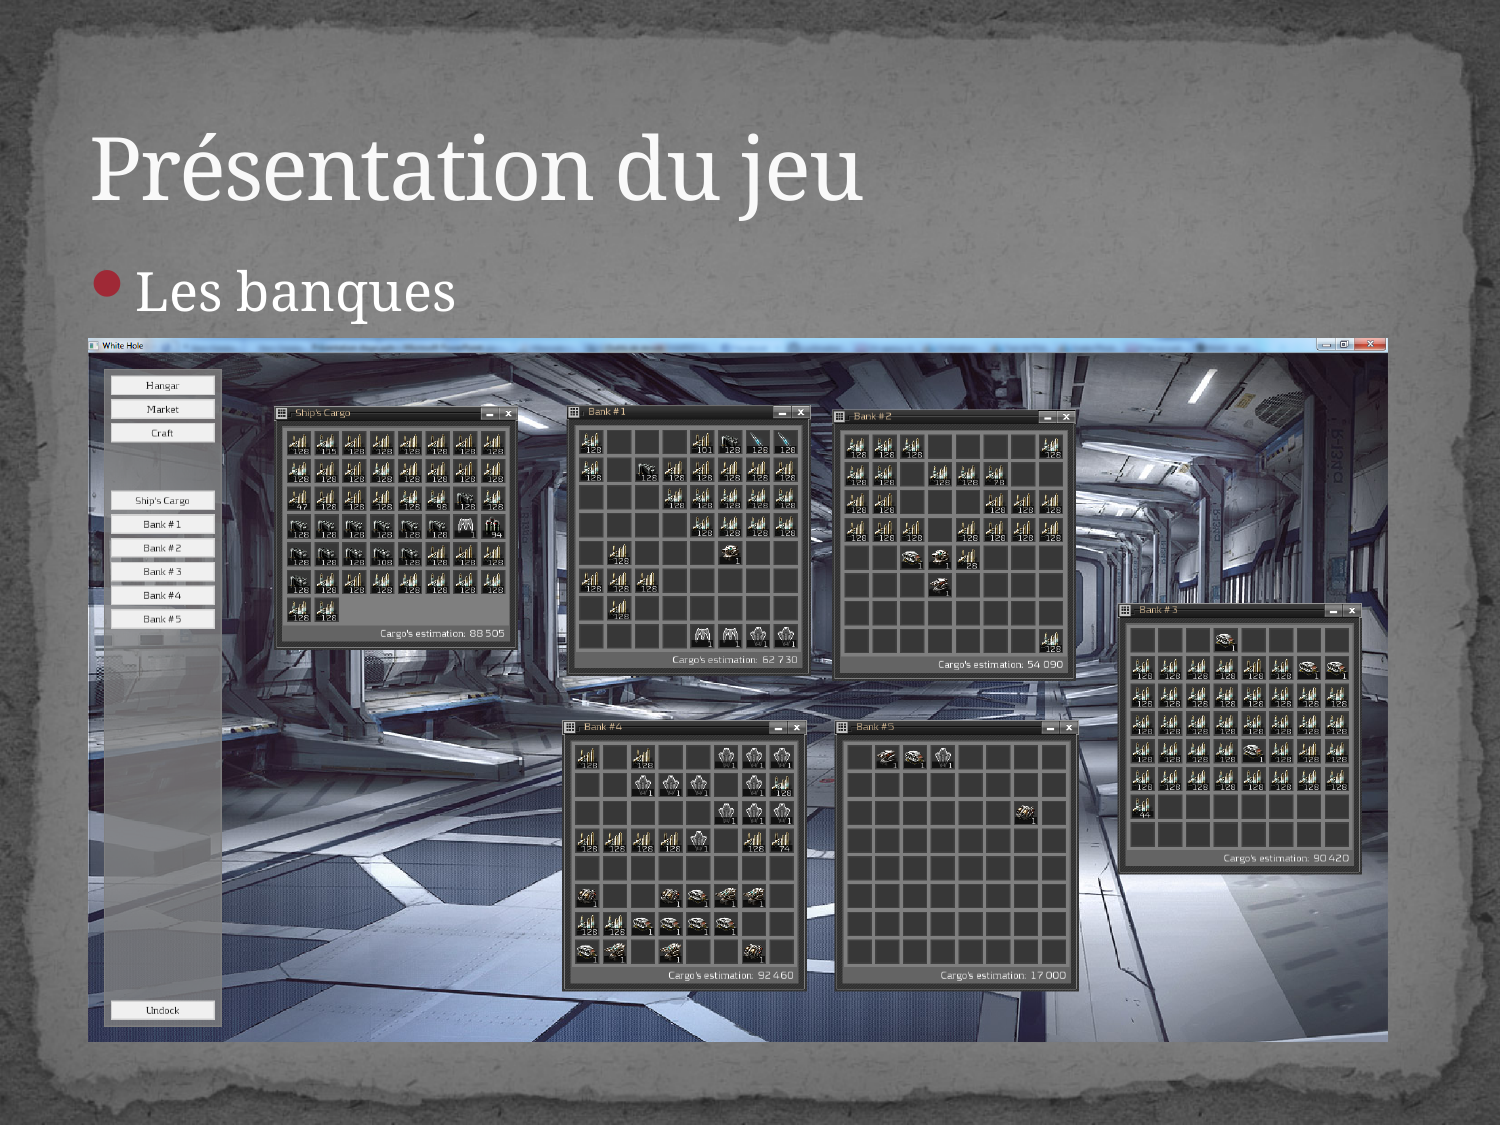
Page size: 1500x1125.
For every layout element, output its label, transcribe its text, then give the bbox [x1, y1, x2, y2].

title Présentation du jeu [74, 24, 1425, 225]
picture [88, 338, 1388, 1042]
list Les banques [75, 249, 1425, 1000]
